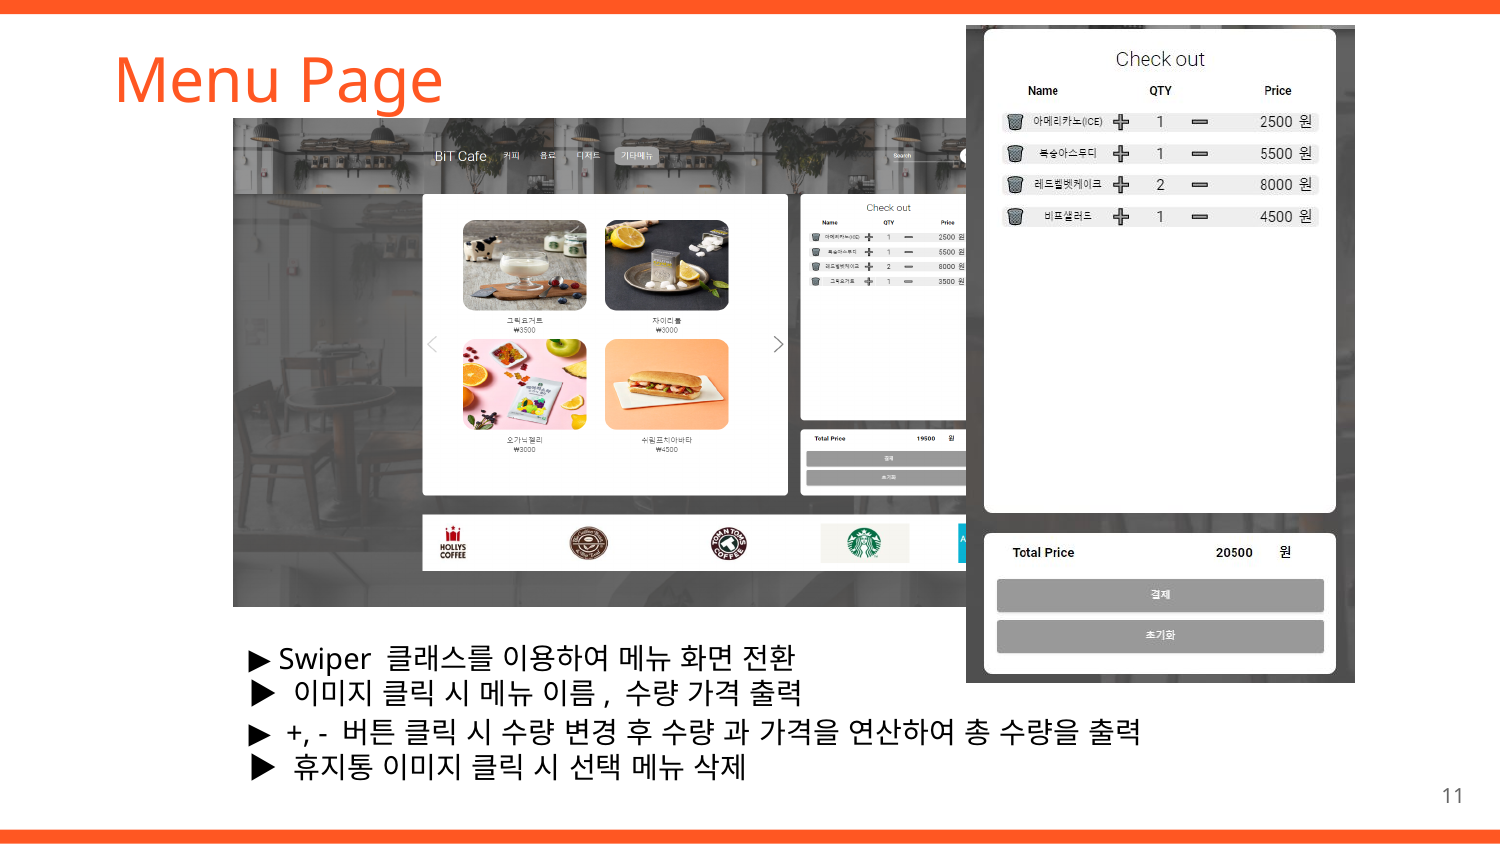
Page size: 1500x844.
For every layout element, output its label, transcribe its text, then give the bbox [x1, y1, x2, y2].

picture [233, 25, 1355, 683]
text_box ▶ Swiper 클래스를 이용하여 메뉴 화면 전환 ▶ 이미지 클릭 시 메뉴 이름, 수량 가격 출력 [233, 625, 1242, 699]
slide_number 11 [1389, 764, 1480, 830]
text_box [0, 829, 1500, 844]
title Menu Page [56, 24, 503, 148]
text_box ▶ +, - 버튼 클릭 시 수량 변경 후 수량 과 가격을 연산하여 총 수량을 출력 ▶ 휴지통 이미지 클릭 시 선택 메뉴 삭제 [233, 699, 1366, 804]
text_box [0, 0, 1500, 15]
